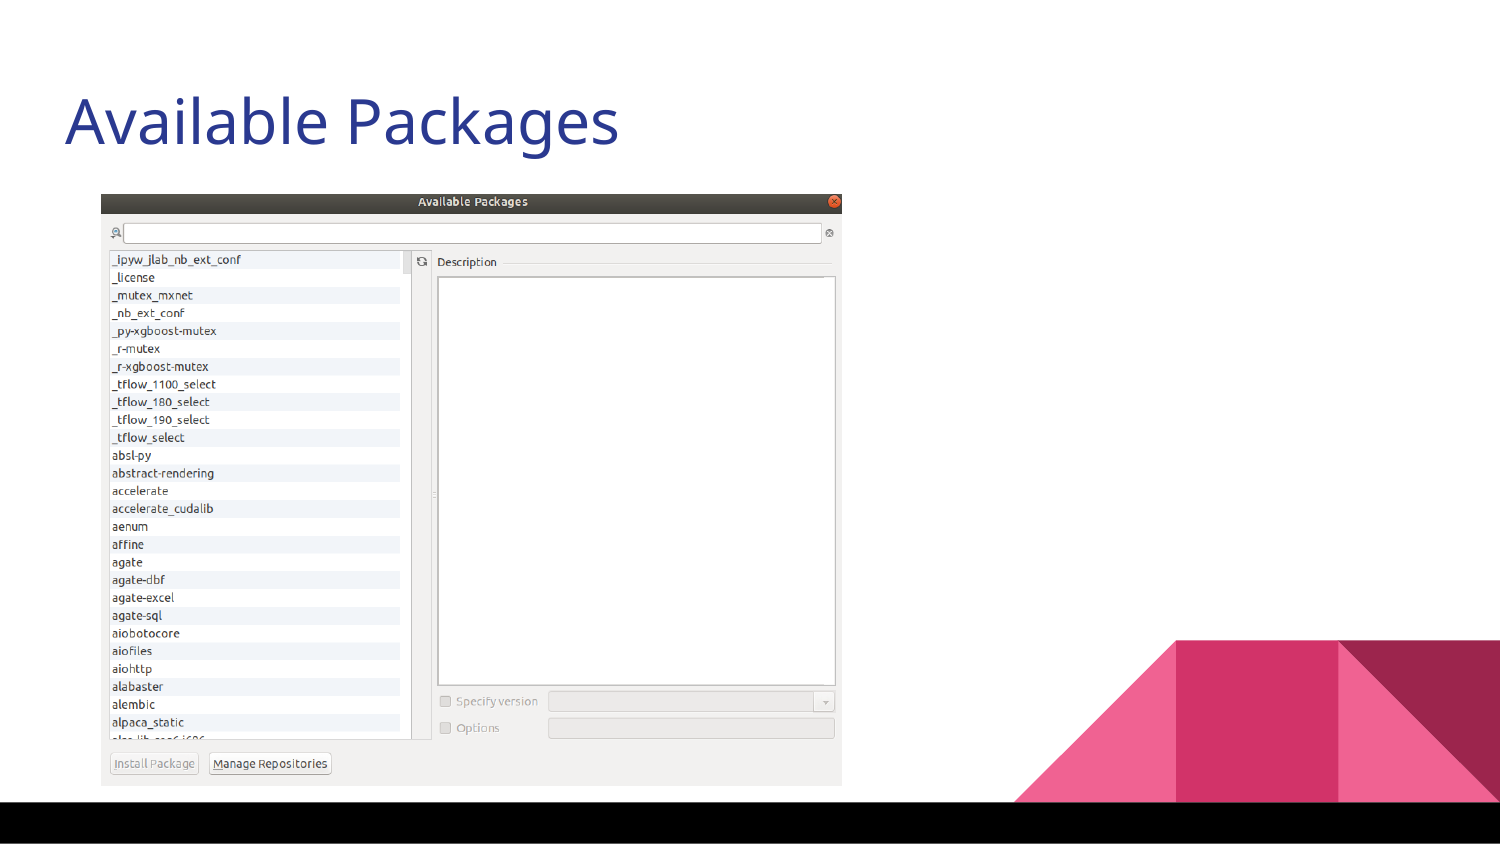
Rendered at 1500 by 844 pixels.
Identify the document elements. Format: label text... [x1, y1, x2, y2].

picture [101, 194, 842, 786]
text_box [51, 180, 1477, 804]
text_box Available Packages [51, 67, 1449, 167]
